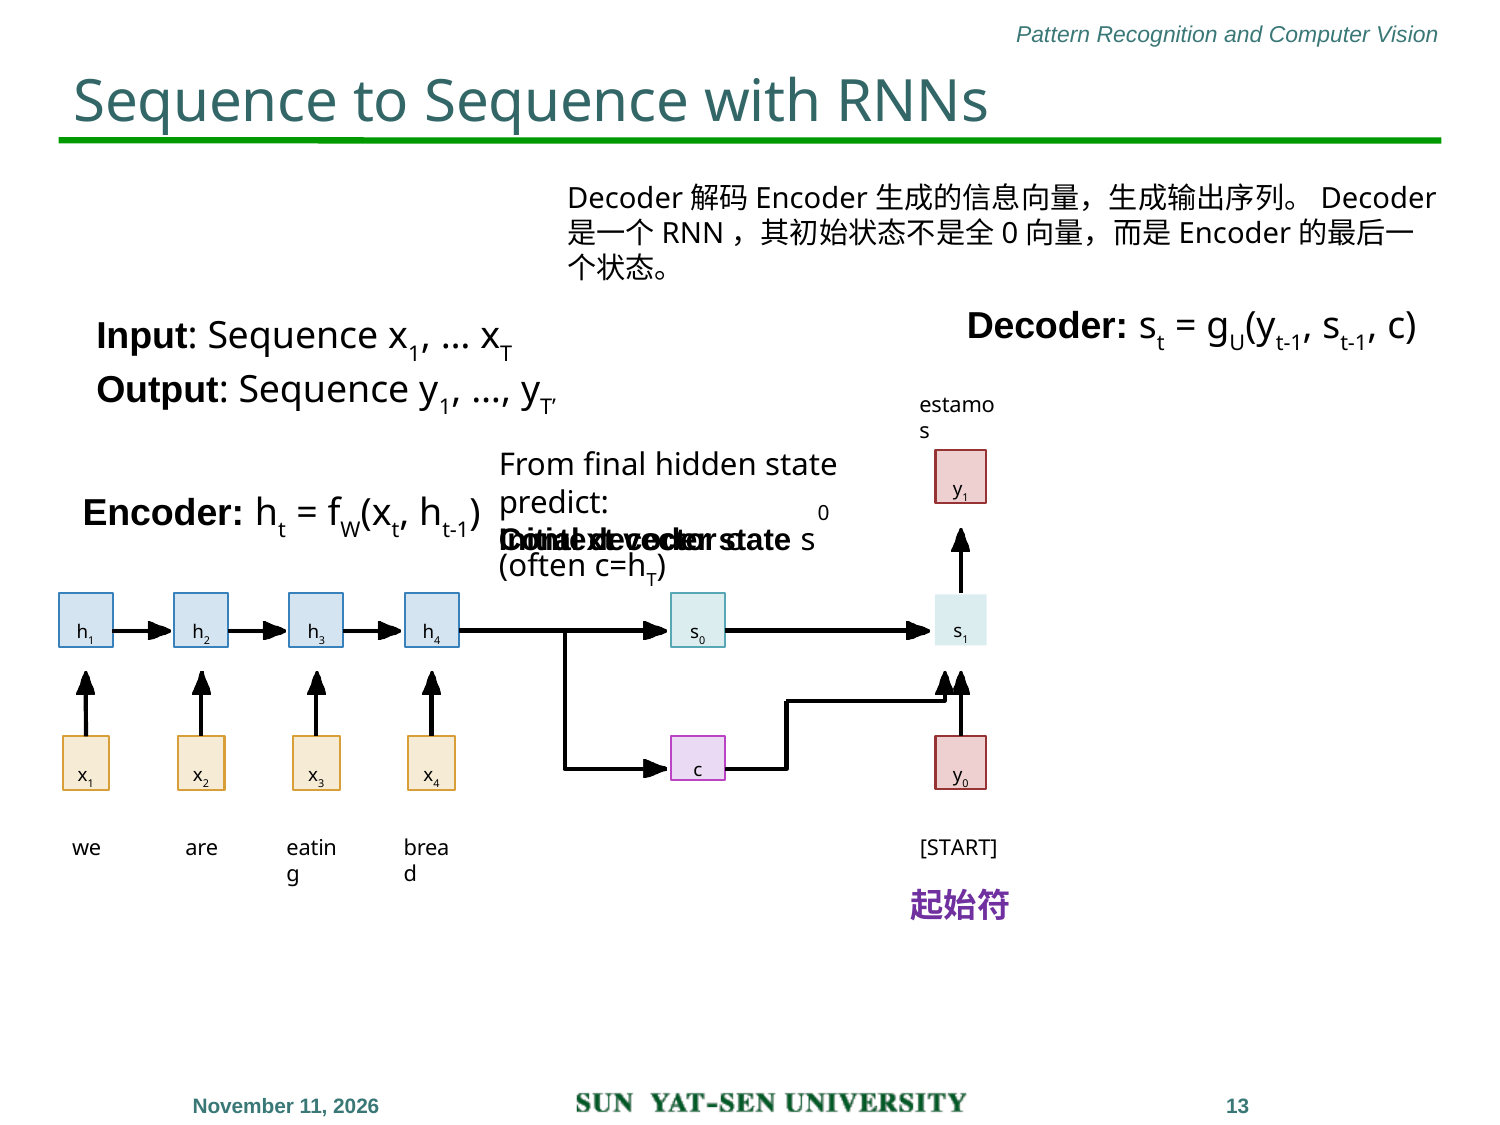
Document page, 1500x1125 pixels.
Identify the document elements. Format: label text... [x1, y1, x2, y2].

text_box From final hidden state predict: Initial decoder state s [496, 442, 930, 557]
text_box s1 [934, 594, 987, 646]
text_box c [672, 735, 725, 781]
text_box y1 [935, 449, 986, 504]
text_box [76, 671, 95, 739]
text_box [307, 671, 326, 737]
text_box 起始符 [895, 877, 1026, 932]
text_box estamos [917, 388, 1005, 443]
text_box we [69, 831, 103, 860]
text_box x1 [62, 736, 110, 790]
text_box Decoder: st = gU(yt-1, st-1, c) [960, 299, 1435, 356]
picture [343, 621, 401, 640]
picture [951, 528, 970, 552]
text_box Encoder: ht = fW(xt, ht-1) [76, 486, 488, 542]
text_box h4 [404, 593, 459, 647]
picture [227, 621, 286, 640]
text_box [START] [917, 822, 1396, 860]
text_box [724, 693, 933, 769]
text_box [422, 671, 441, 737]
text_box h2 [174, 593, 229, 647]
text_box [192, 671, 211, 737]
text_box Decoder解码Encoder生成的信息向量，生成输出序列。Decoder是一个RNN，其初始状态不是全0向量，而是Encoder的最后一个状态。 [552, 172, 1452, 293]
text_box y0 [935, 735, 986, 790]
text_box are [183, 831, 220, 860]
text_box h3 [289, 593, 344, 647]
text_box 0 Context vector c (often c=hT) [492, 502, 920, 590]
picture [112, 621, 171, 640]
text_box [456, 621, 667, 779]
text_box x3 [292, 736, 340, 790]
text_box x4 [408, 736, 455, 790]
picture [566, 1079, 973, 1125]
picture [935, 671, 970, 696]
text_box h1 [58, 593, 113, 647]
text_box x2 [177, 736, 225, 790]
title Sequence to Sequence with RNNs [58, 35, 1442, 141]
text_box Input: Sequence x1, … xT Output: Sequence y1, …, yT’ [92, 309, 575, 419]
text_box bread [401, 831, 462, 886]
picture [906, 621, 930, 640]
text_box eating [284, 831, 349, 886]
text_box s0 [670, 593, 725, 647]
